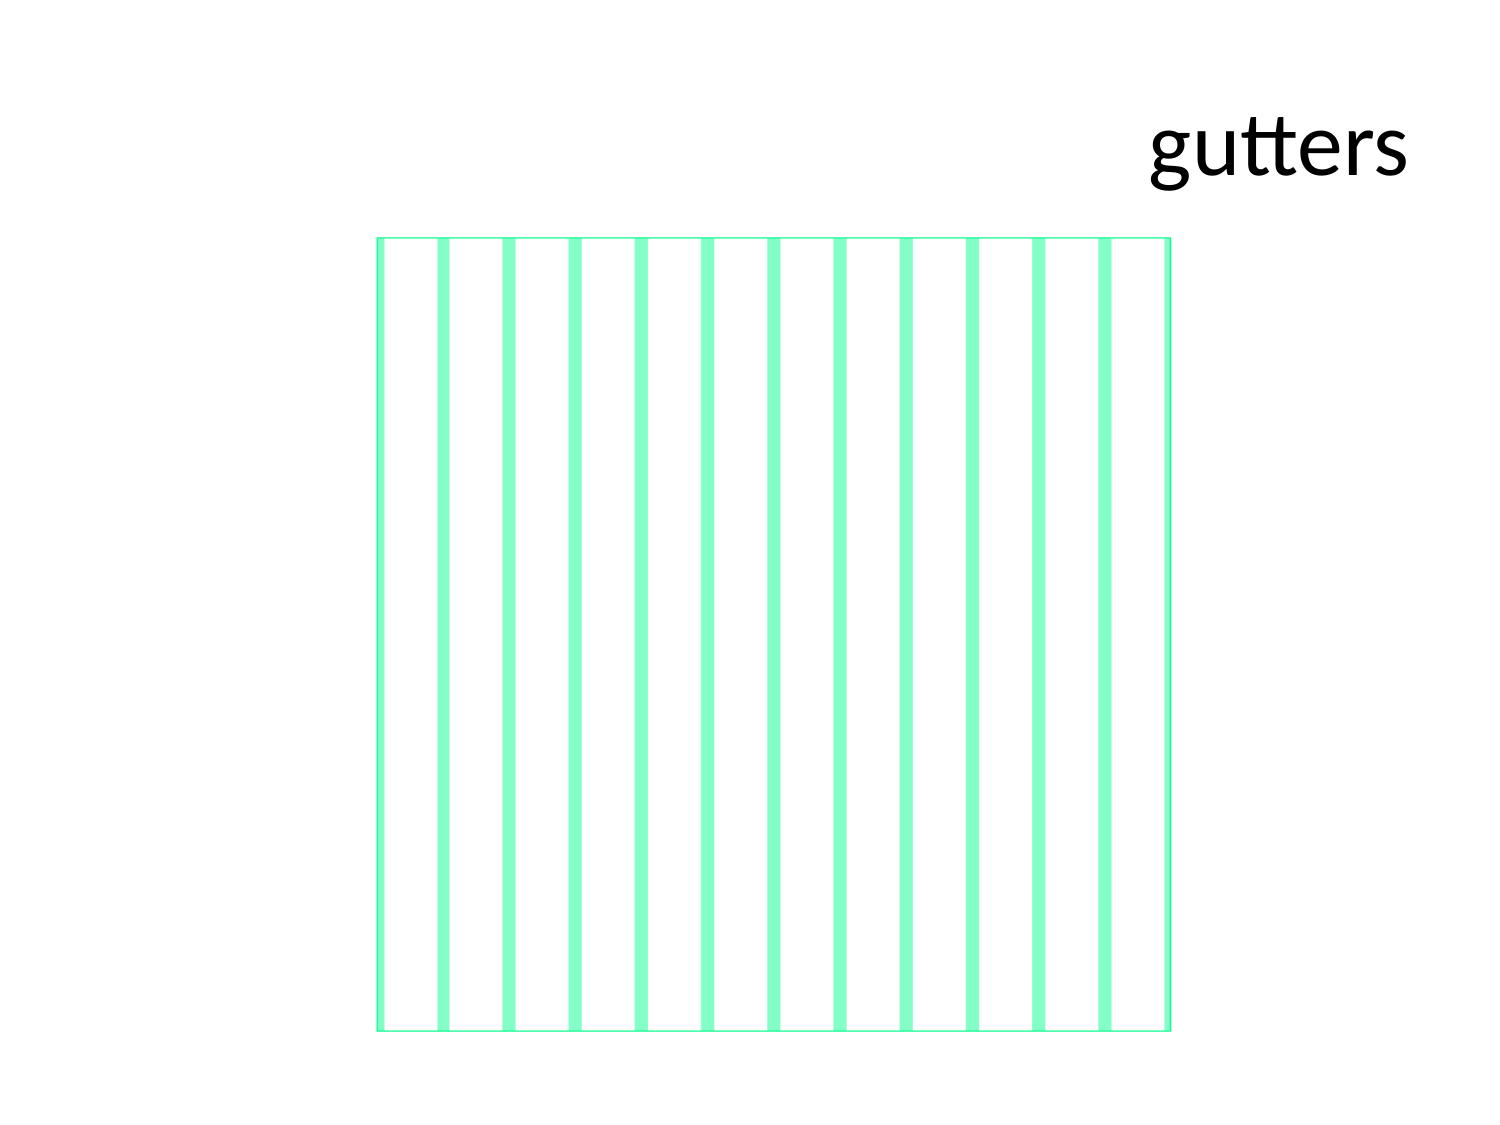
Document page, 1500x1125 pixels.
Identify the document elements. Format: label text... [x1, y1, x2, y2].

title gutters [75, 45, 1425, 233]
picture [337, 199, 1211, 1074]
